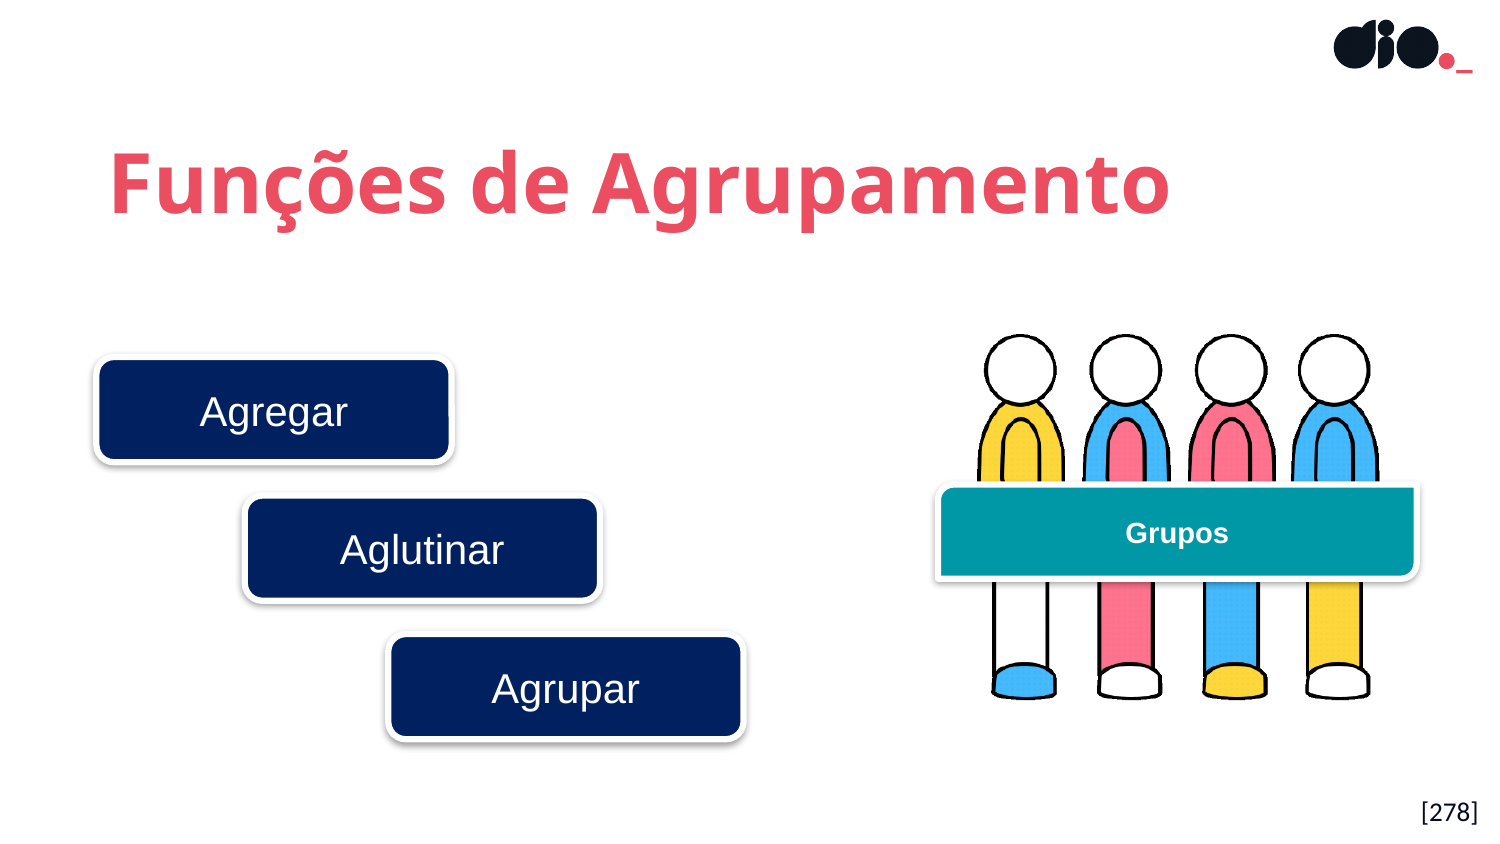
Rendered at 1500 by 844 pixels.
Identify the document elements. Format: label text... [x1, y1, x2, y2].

text_box Funções de Agrupamento [92, 104, 1395, 243]
picture [950, 321, 1404, 715]
text_box Grupos [934, 483, 945, 582]
slide_number [278] [1403, 779, 1494, 844]
text_box Agregar [93, 353, 455, 466]
text_box Aglutinar [241, 492, 604, 604]
text_box Agrupar [385, 630, 747, 743]
picture [1333, 19, 1473, 74]
text_box Grupos [1409, 481, 1420, 580]
